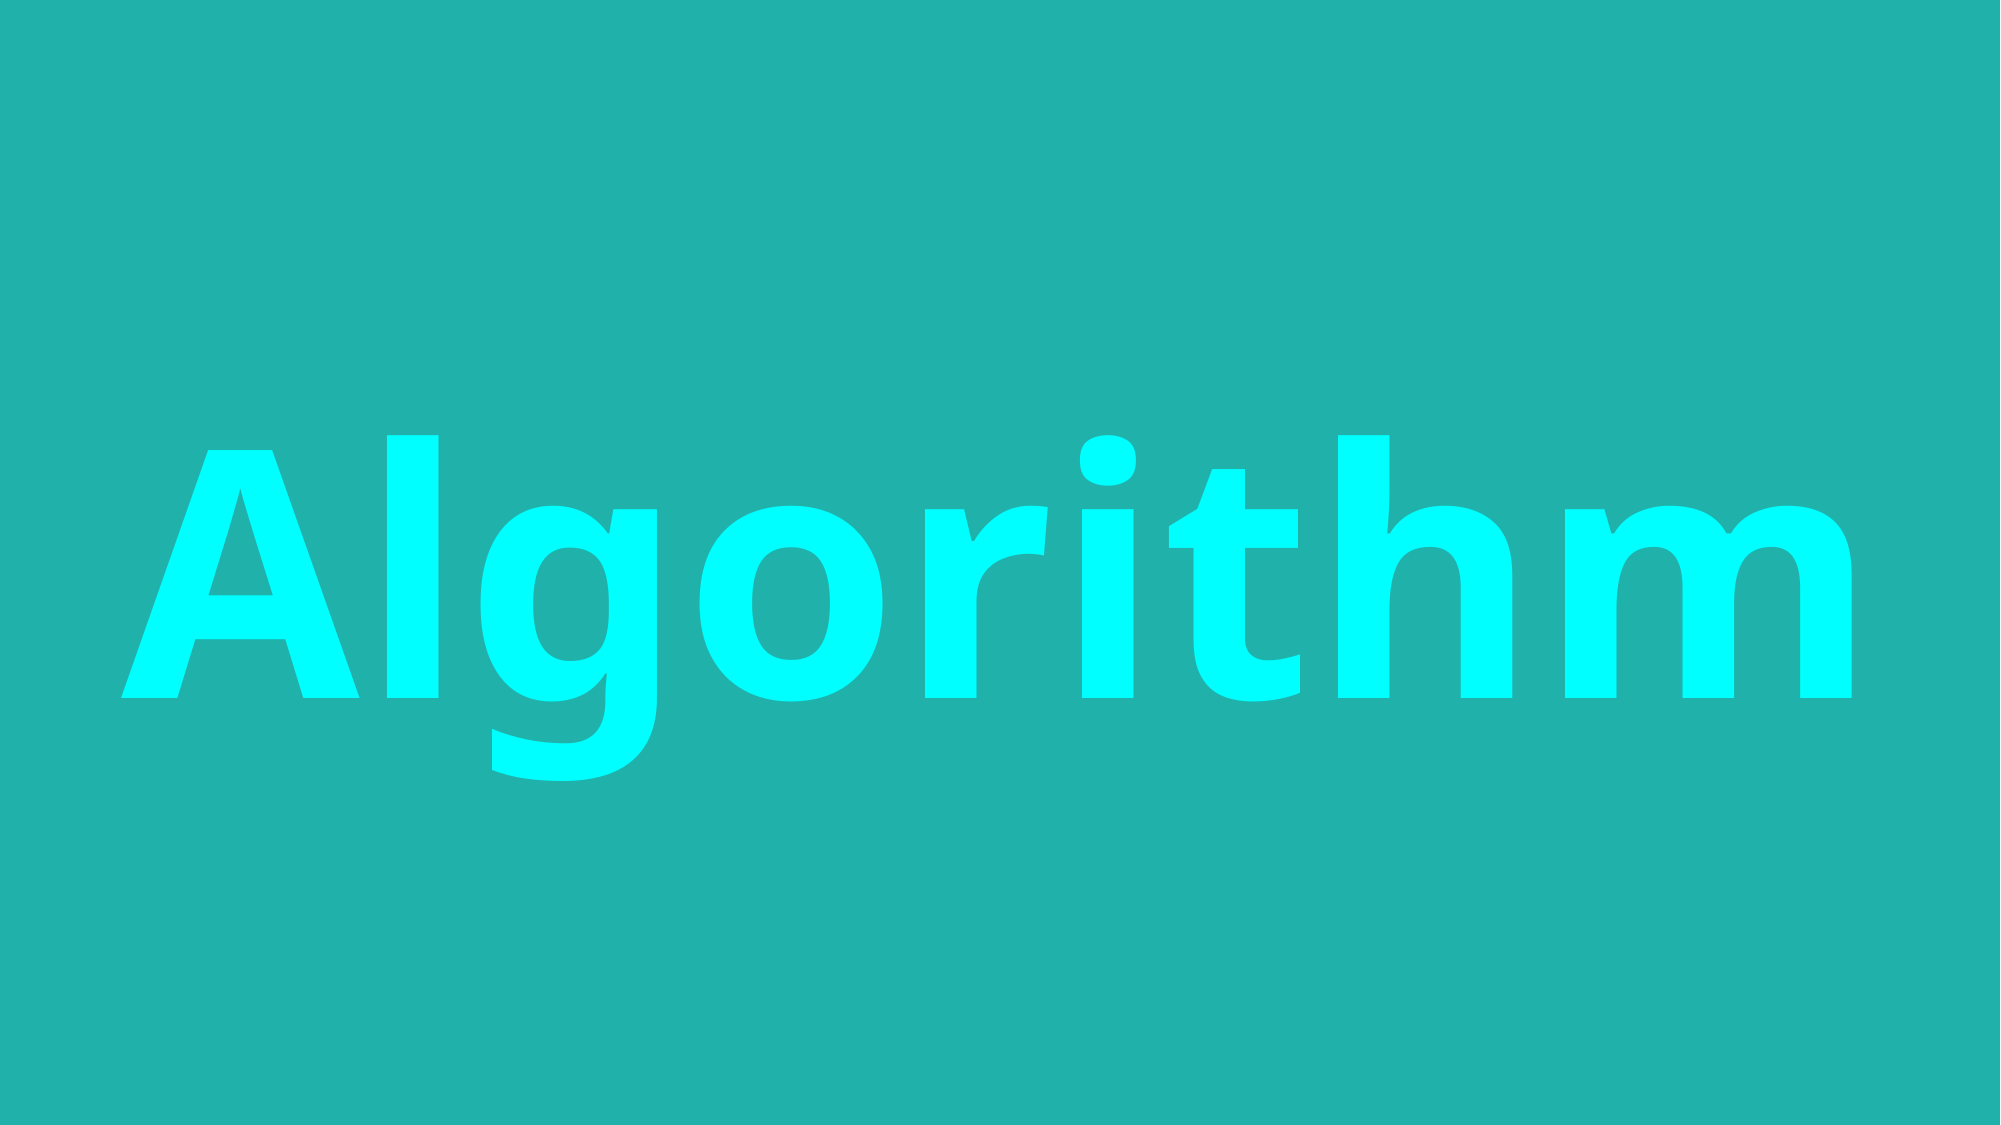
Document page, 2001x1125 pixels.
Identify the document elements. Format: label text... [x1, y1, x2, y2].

text_box Algorithm [56, 345, 1944, 776]
